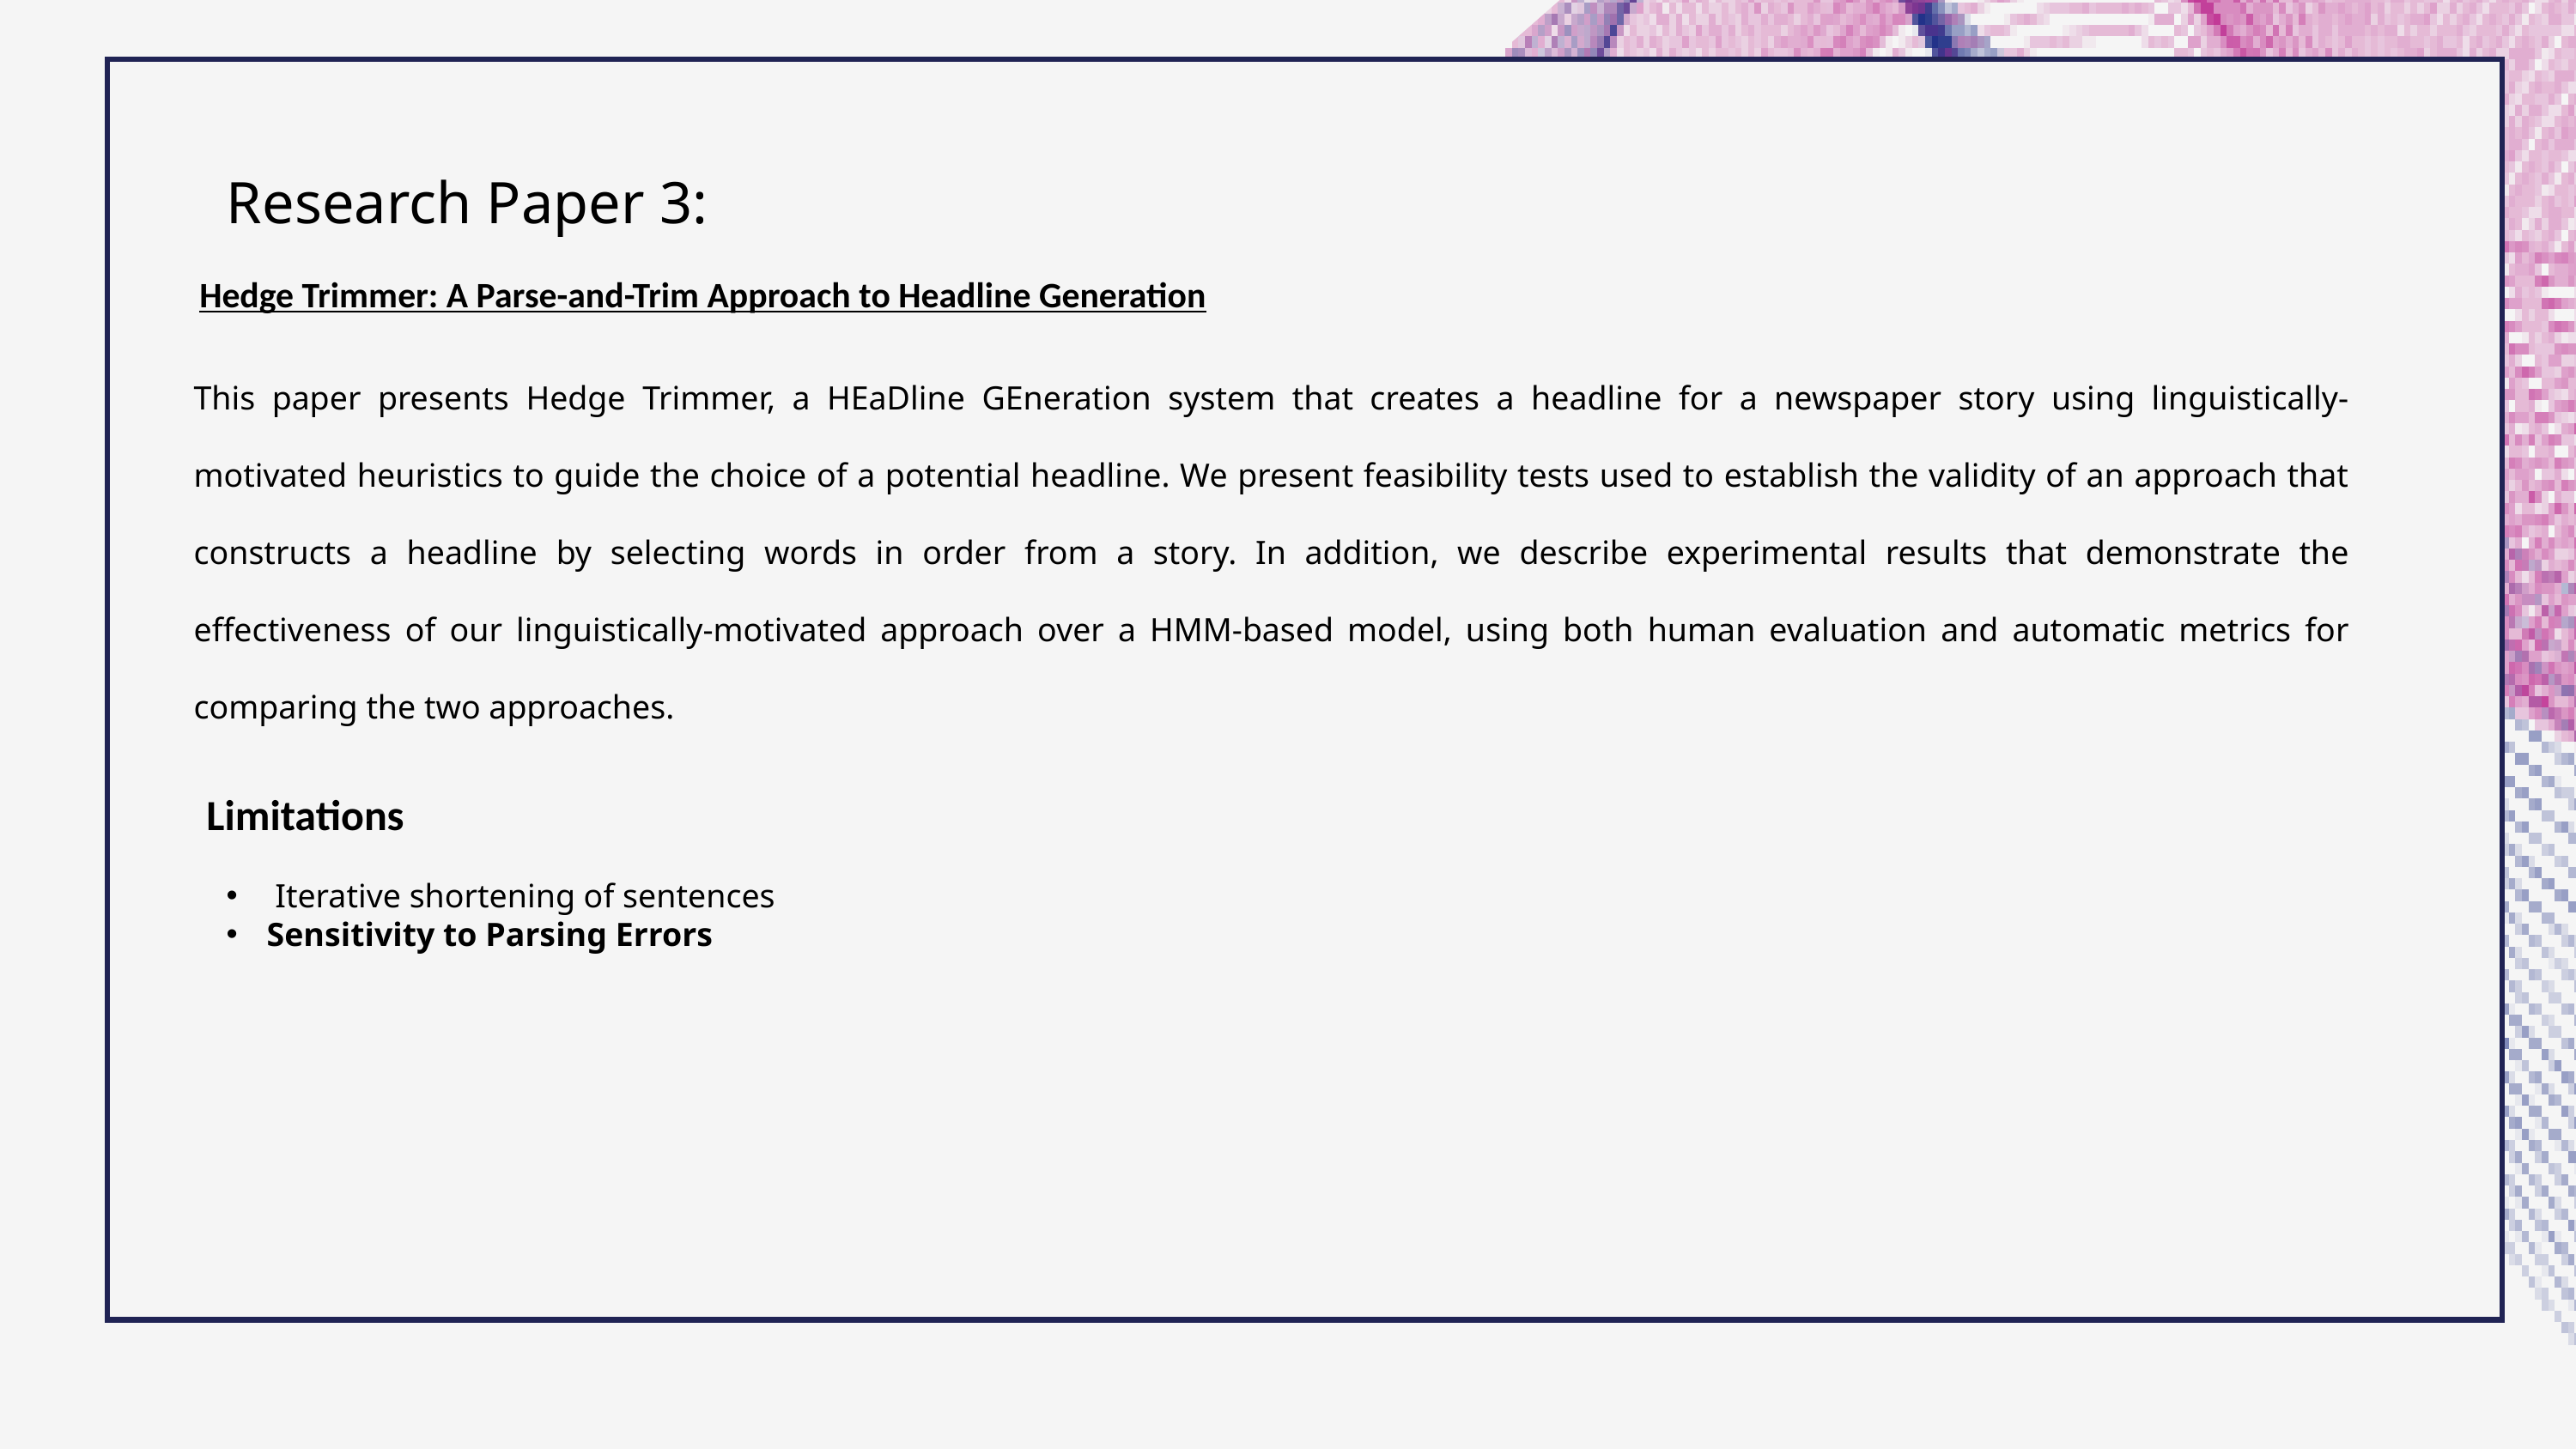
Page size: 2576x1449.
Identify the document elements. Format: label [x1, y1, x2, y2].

text_box [106, 58, 2502, 1320]
text_box [1495, 0, 2576, 1426]
